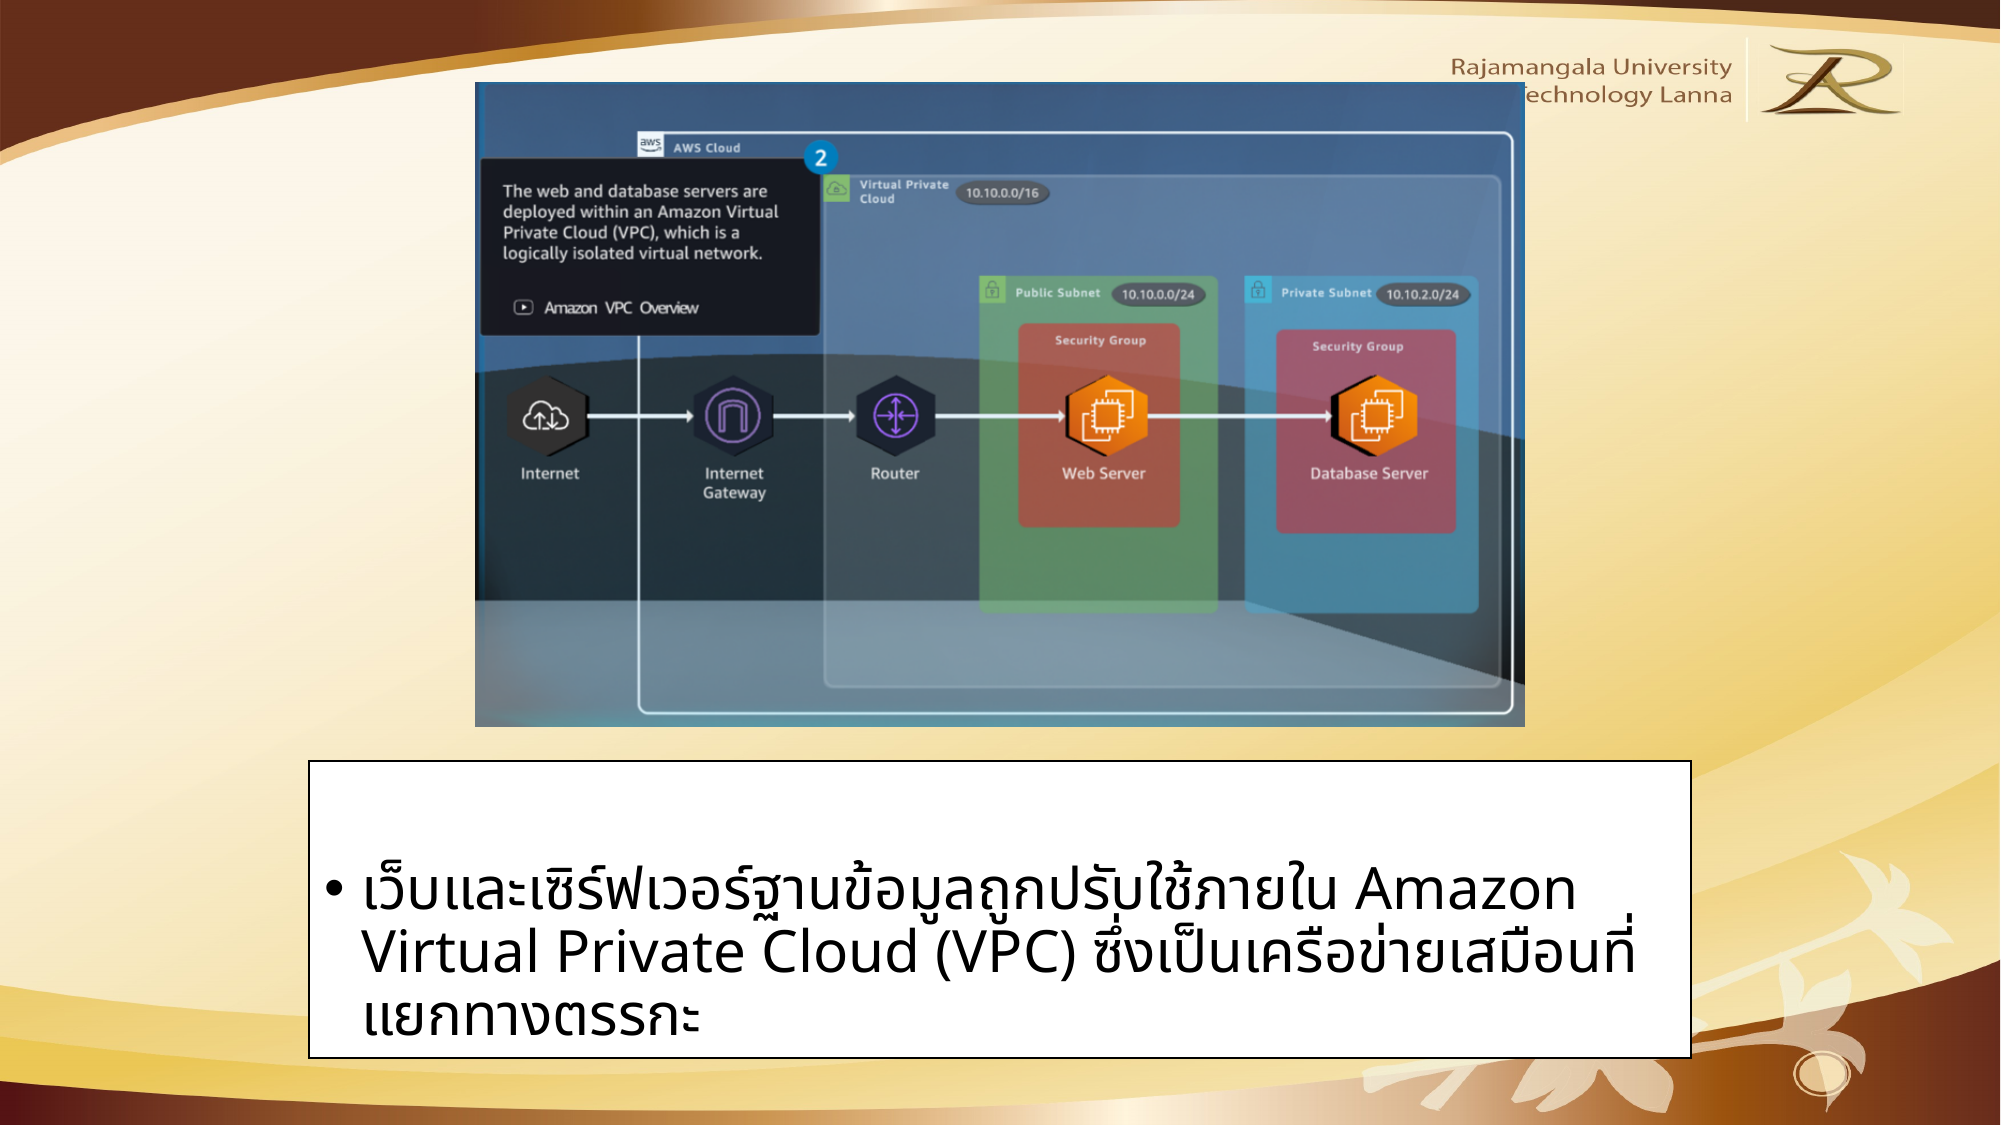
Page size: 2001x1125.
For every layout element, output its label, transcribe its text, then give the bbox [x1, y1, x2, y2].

picture [0, 0, 2001, 1125]
list เว็บและเซิร์ฟเวอร์ฐานข้อมูลถูกปรับใช้ภายใน Amazon Virtual Private Cloud (VPC) ซึ่งเป็นเครือข่ายเสมือนที่แยกทางตรรกะ [308, 760, 1692, 1059]
